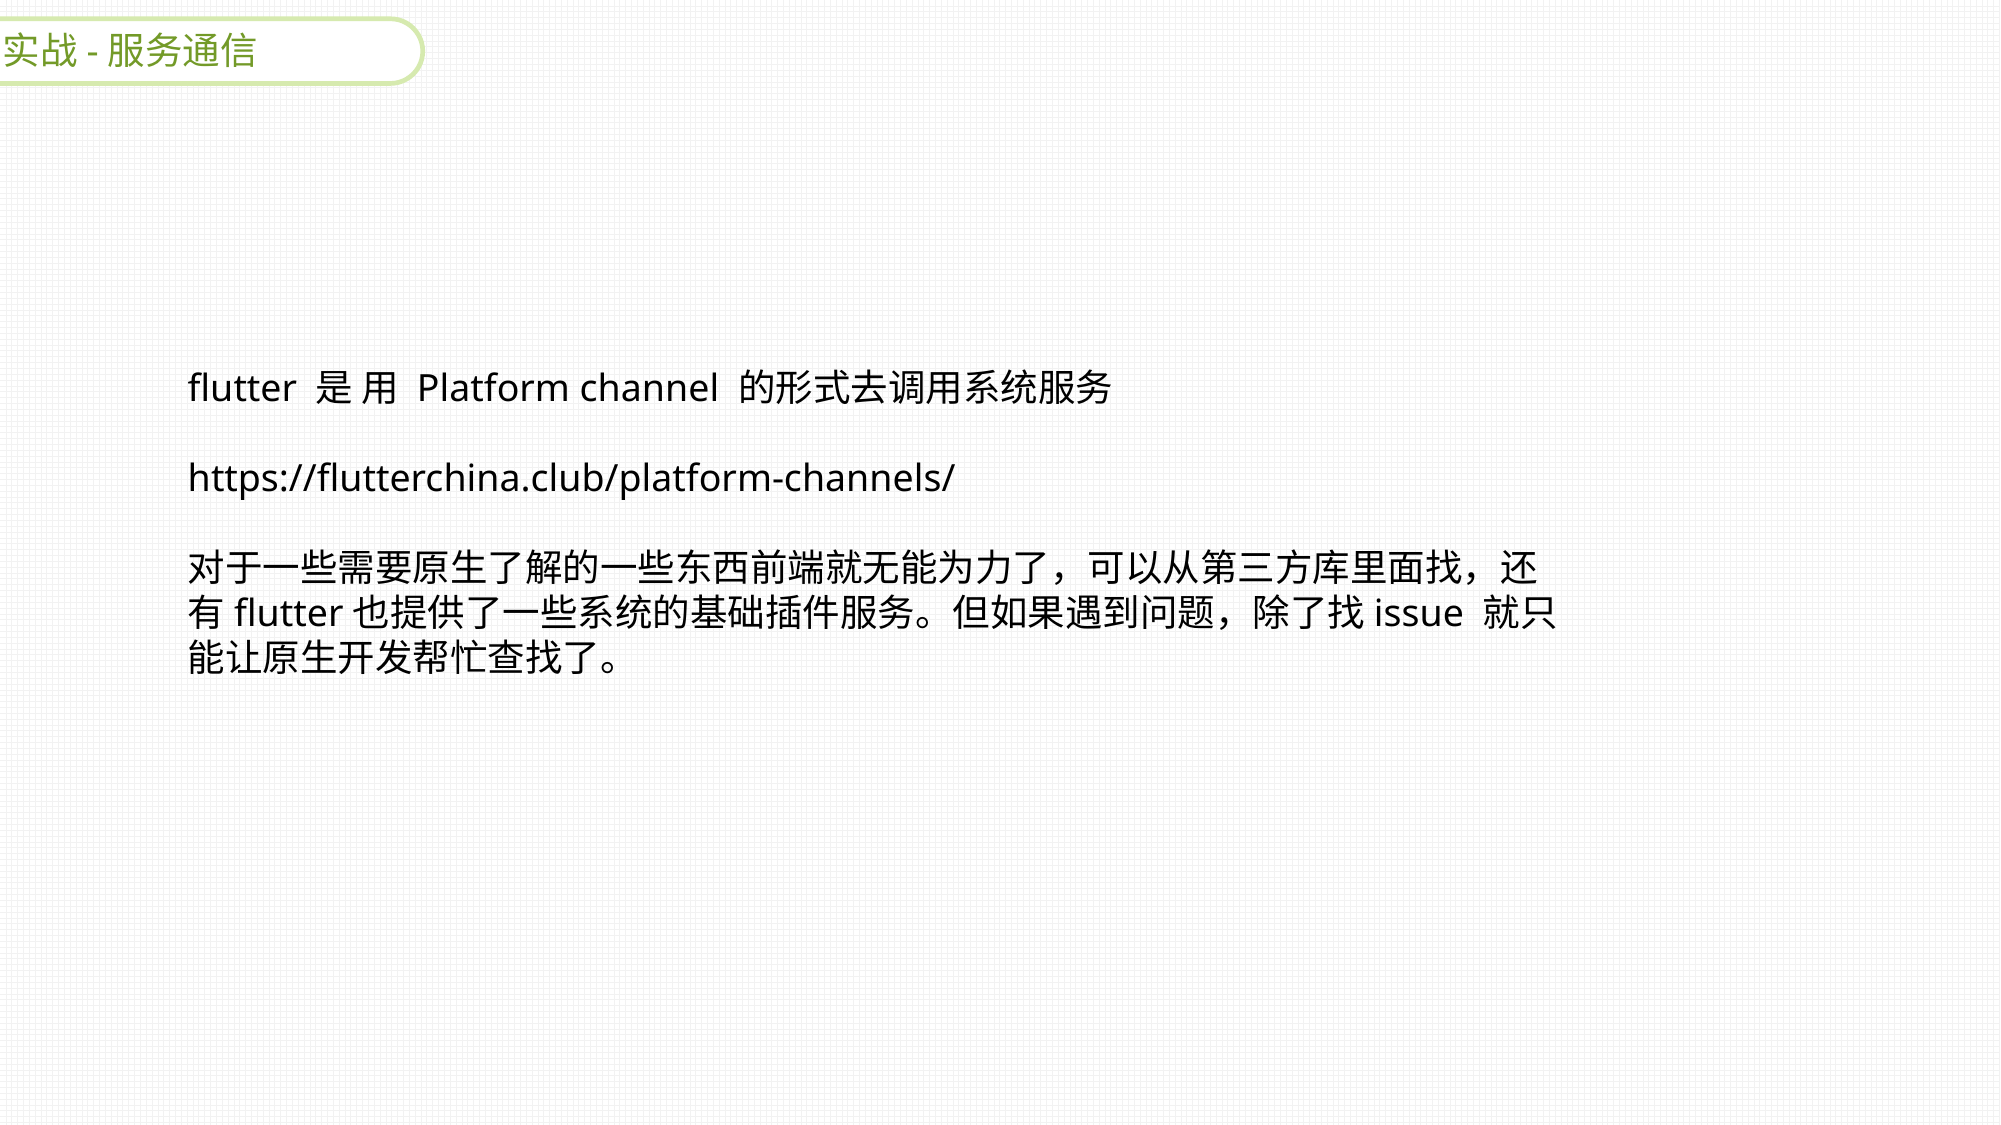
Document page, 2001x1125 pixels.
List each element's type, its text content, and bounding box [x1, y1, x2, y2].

text_box flutter 是 用 Platform channel 的形式去调用系统服务 https://flutterchina.club/platform-channels/ 对于一些需要原生了解的一些东西前端就无能为力了，可以从第三方库里面找，还有flutter也提供了一些系统的基础插件服务。但如果遇到问题，除了找issue 就只能让原生开发帮忙查找了。 [172, 356, 1588, 686]
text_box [0, 18, 447, 84]
